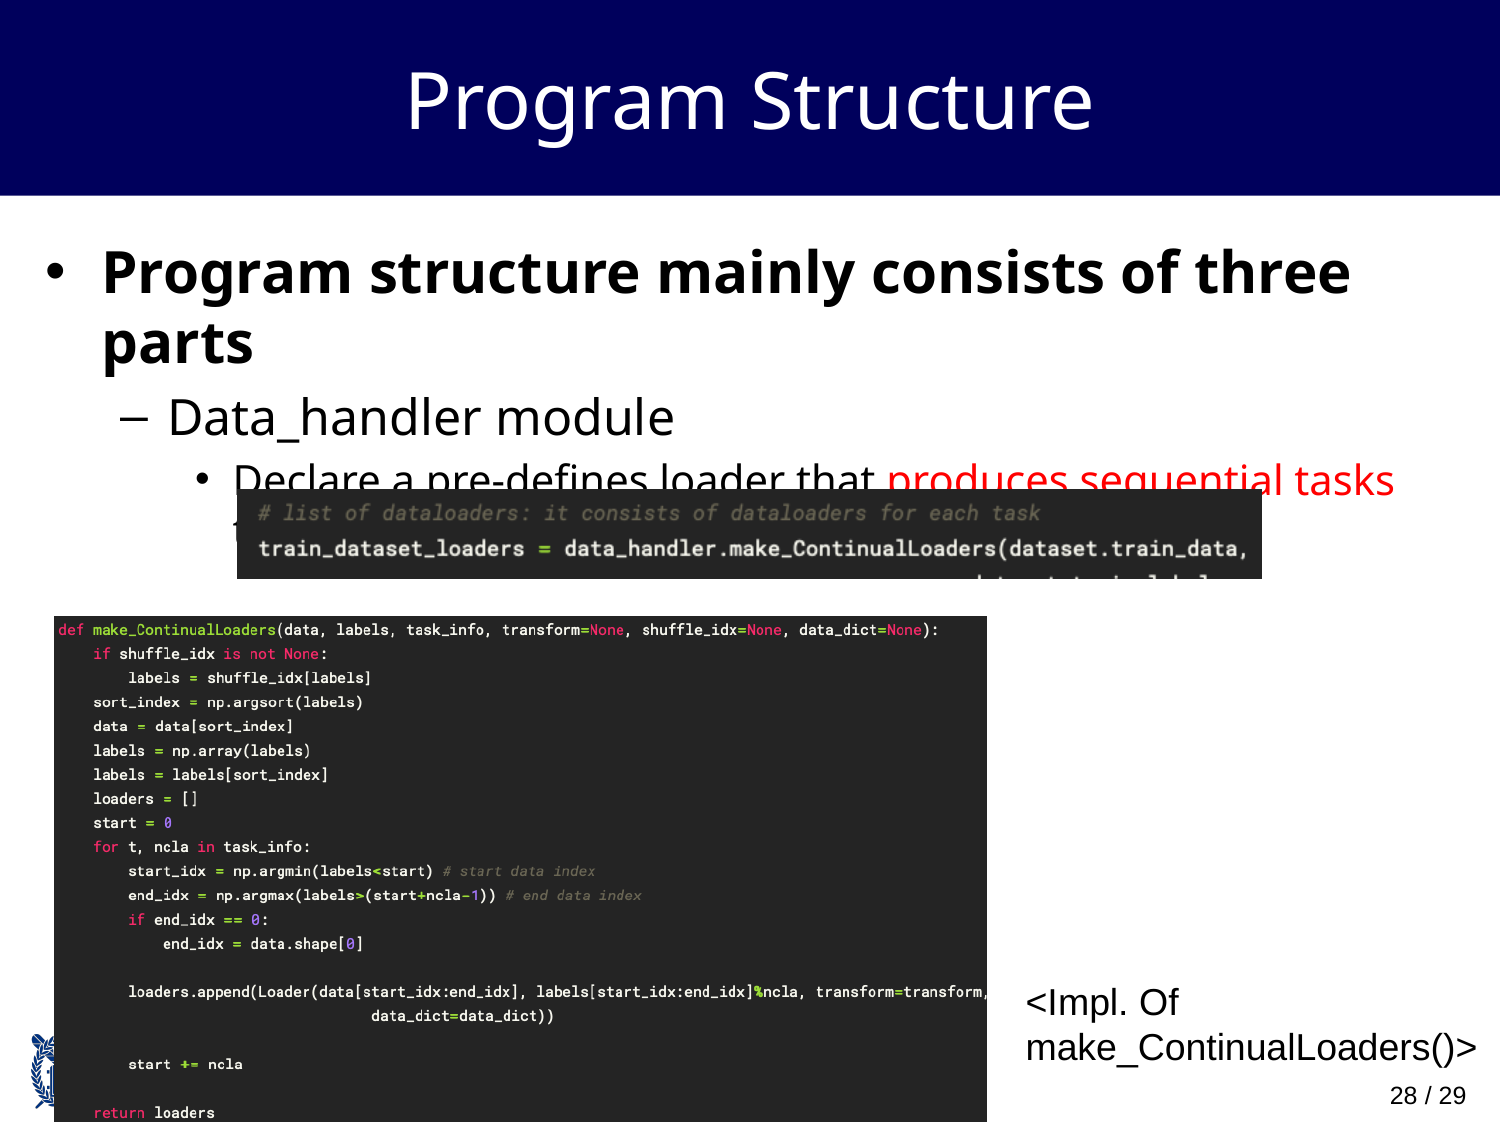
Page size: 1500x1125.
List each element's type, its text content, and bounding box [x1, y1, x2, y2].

title Program Structure [0, 0, 1500, 196]
list Program structure mainly consists of three parts Data_handler module Declare a pre-defines loader that produces sequential tasks through a function “make_ContinualLoaders” [30, 227, 1459, 1005]
picture [30, 615, 987, 1122]
slide_number 28 / 29 [1144, 1076, 1482, 1125]
picture [236, 489, 1262, 579]
text_box <Impl. Of make_ContinualLoaders()> [1010, 970, 1500, 1076]
